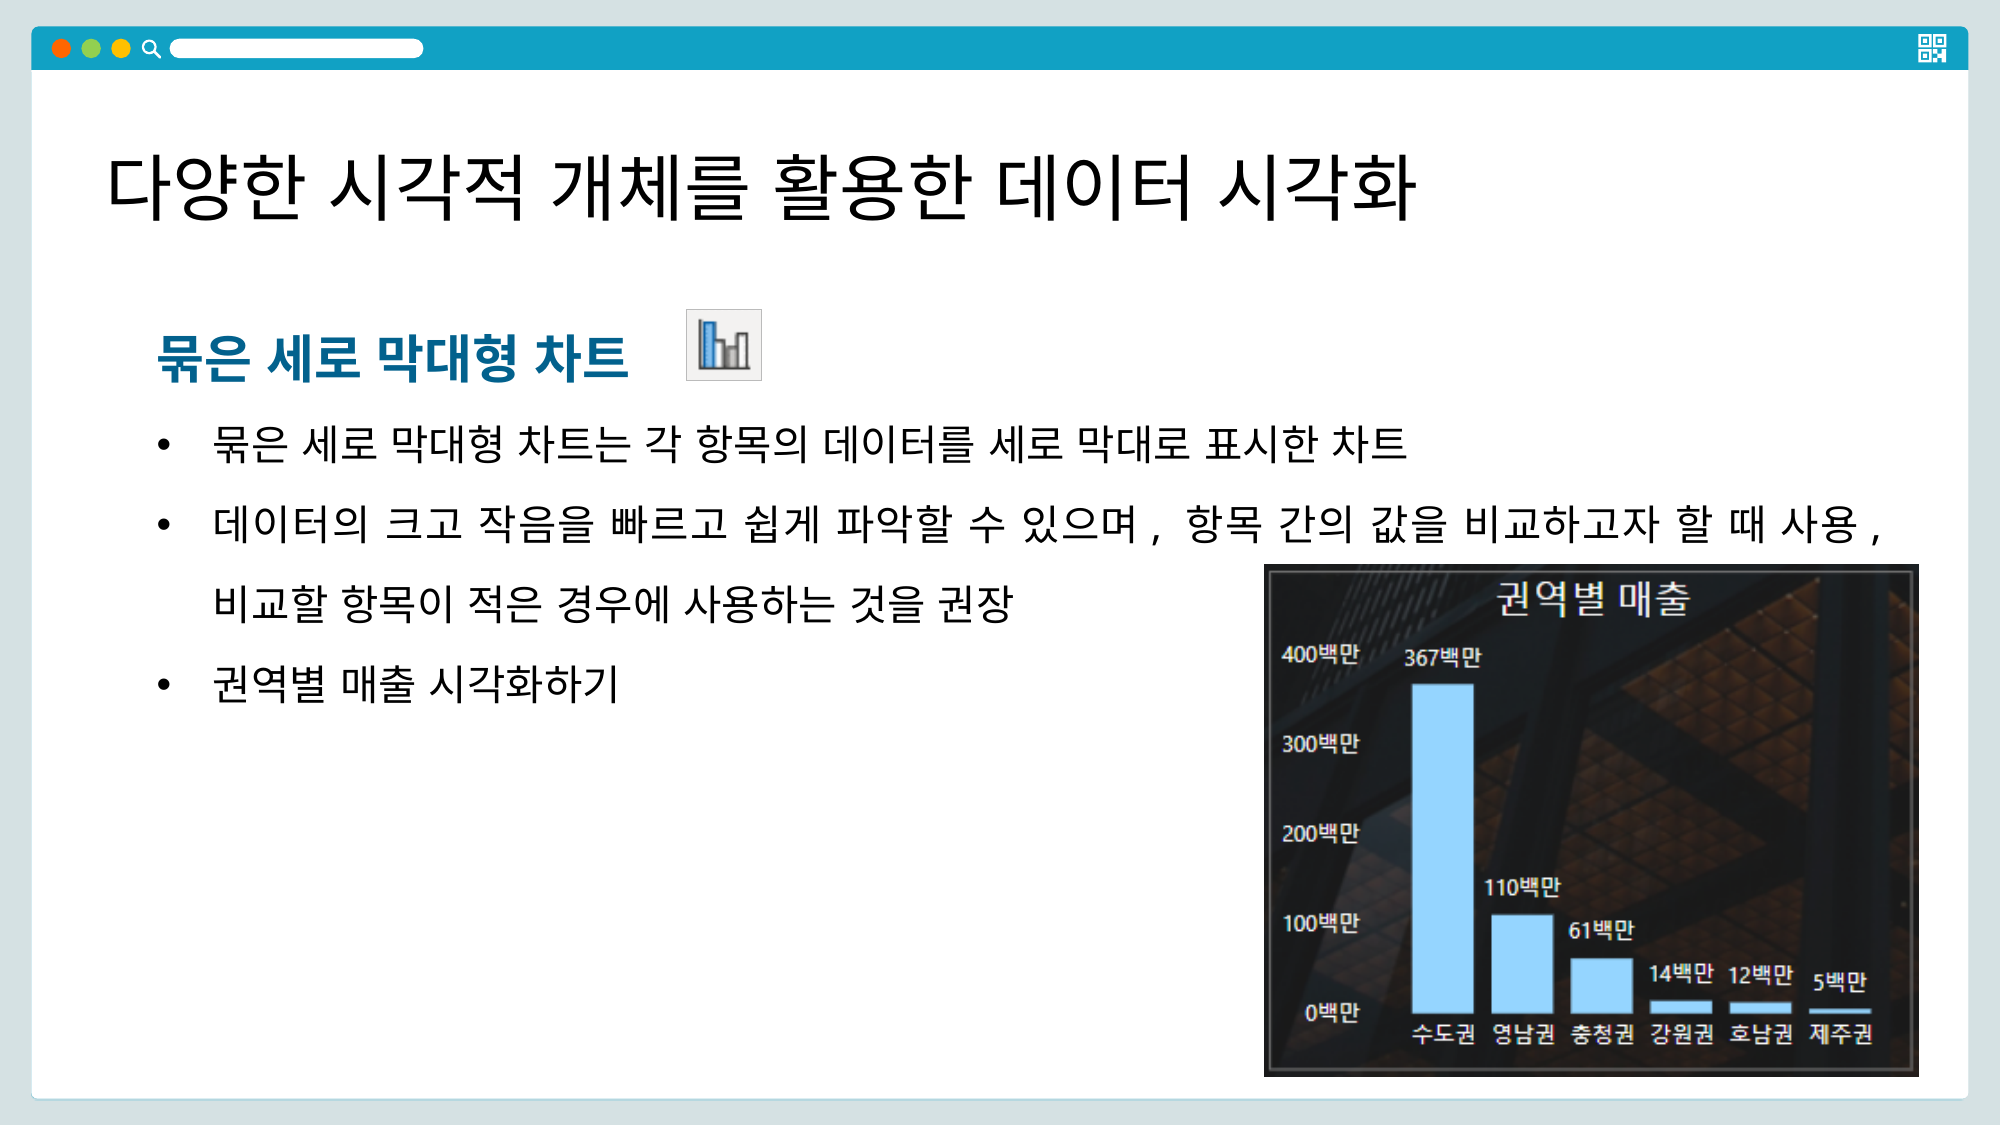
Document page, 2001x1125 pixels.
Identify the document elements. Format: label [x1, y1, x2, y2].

picture [686, 309, 762, 381]
picture [1264, 564, 1919, 1077]
text_box [31, 26, 1969, 1099]
